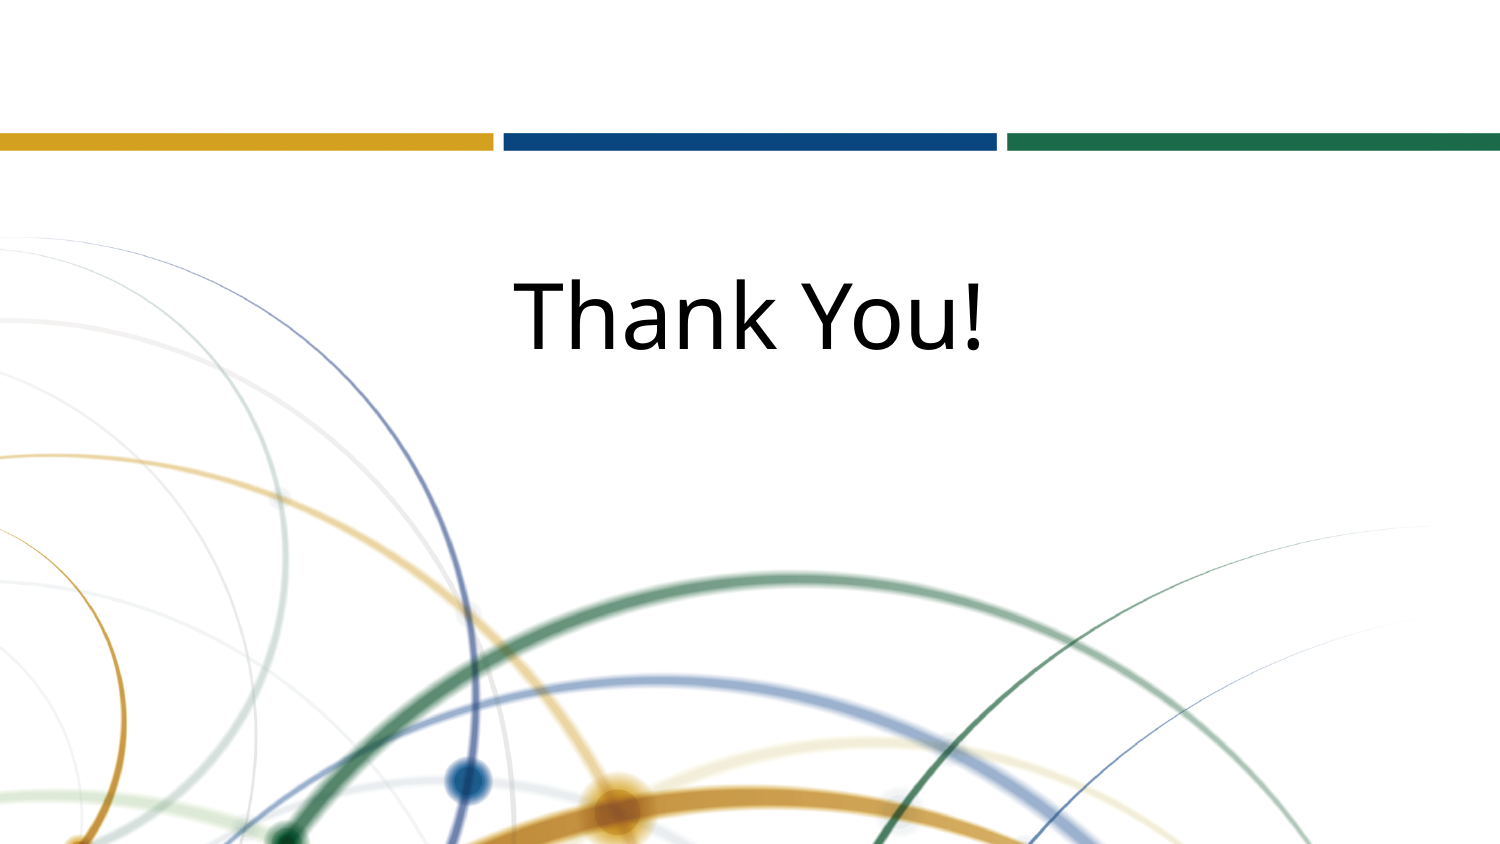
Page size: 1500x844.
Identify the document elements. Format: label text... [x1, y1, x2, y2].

picture [0, 122, 1500, 844]
title Thank You! [75, 250, 1425, 551]
